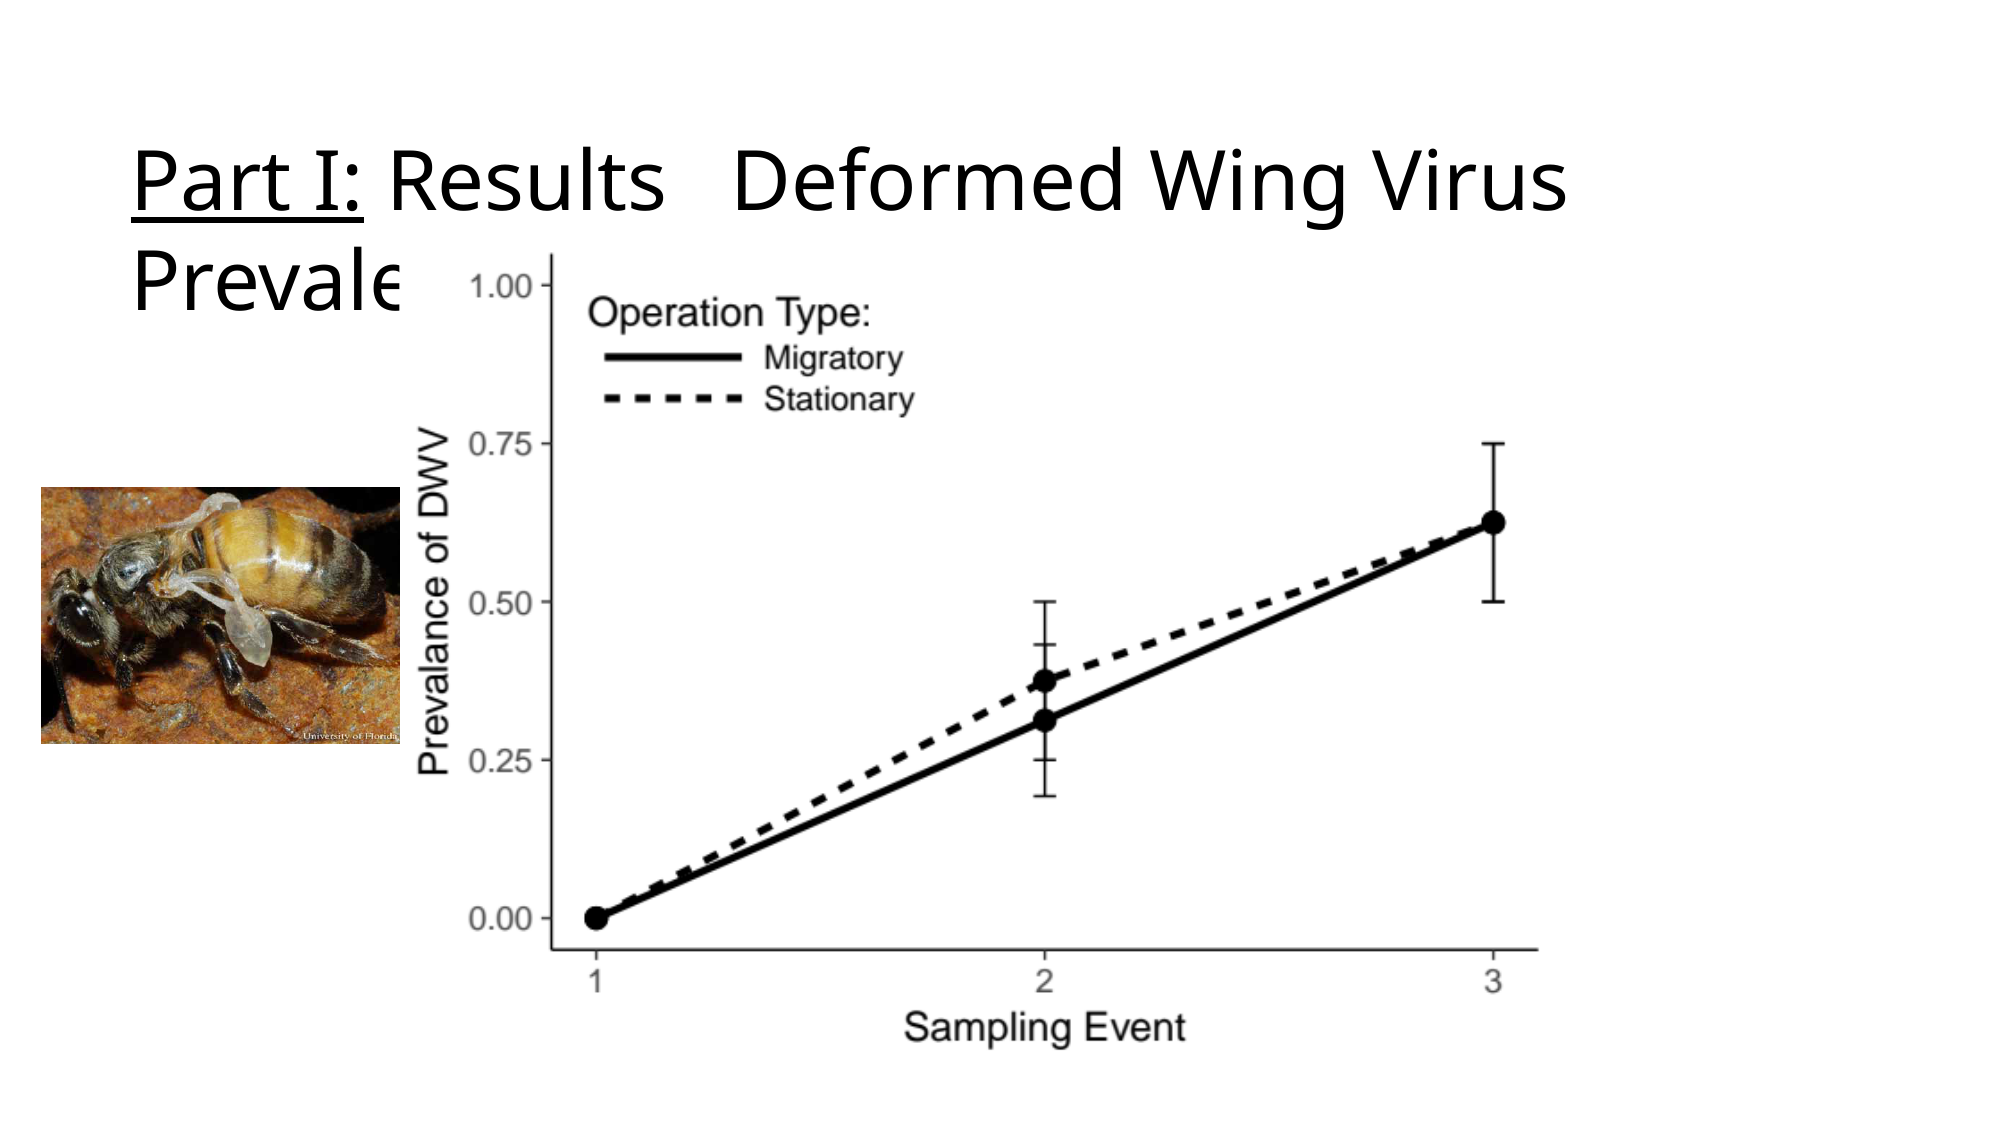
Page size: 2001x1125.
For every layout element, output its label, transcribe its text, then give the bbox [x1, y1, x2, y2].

text_box Part I: Results Deformed Wing Virus Prevalence [115, 119, 1964, 335]
picture [41, 235, 1553, 1065]
